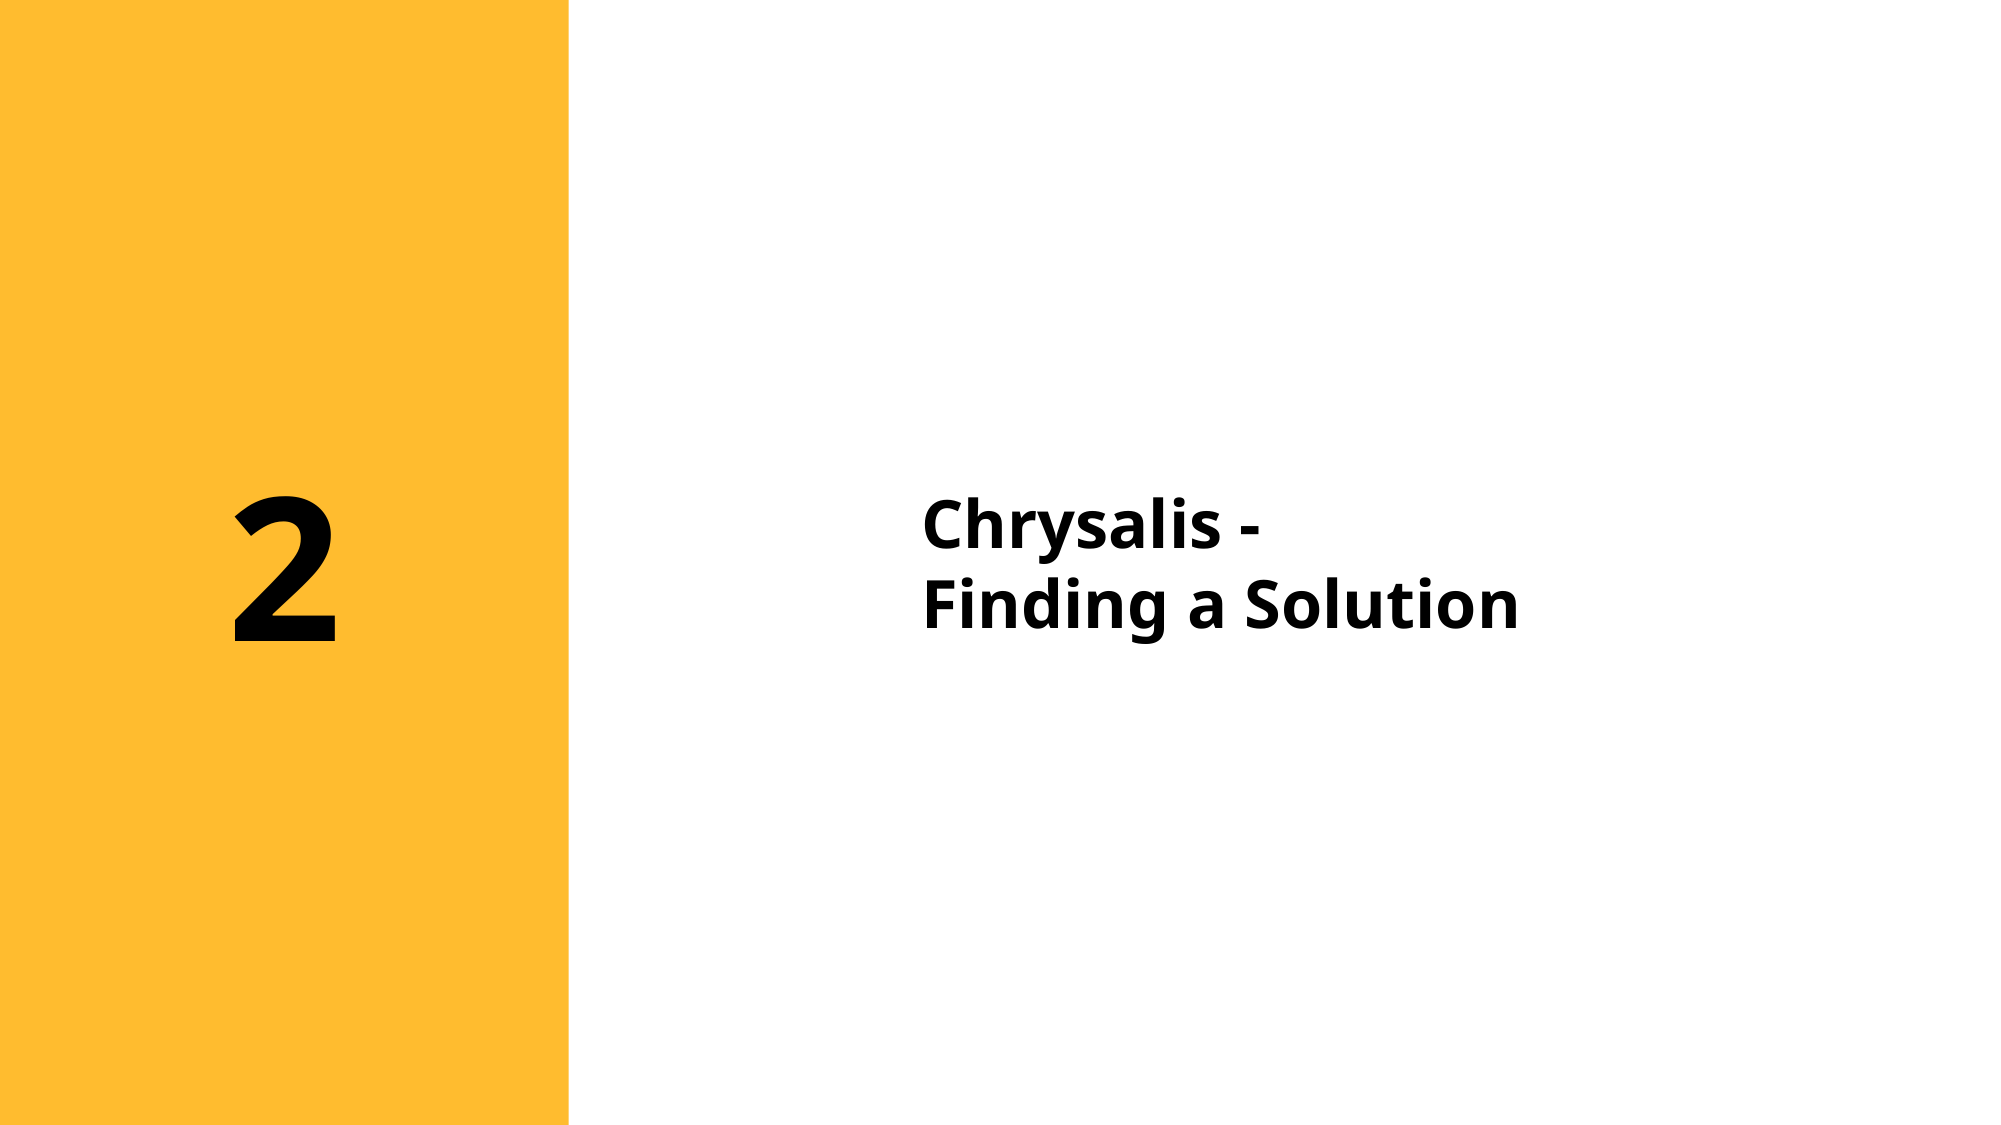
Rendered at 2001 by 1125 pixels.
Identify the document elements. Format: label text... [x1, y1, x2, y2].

text_box [0, 0, 570, 1125]
text_box Chrysalis - Finding a Solution [906, 474, 1743, 649]
text_box 2 [95, 433, 474, 689]
